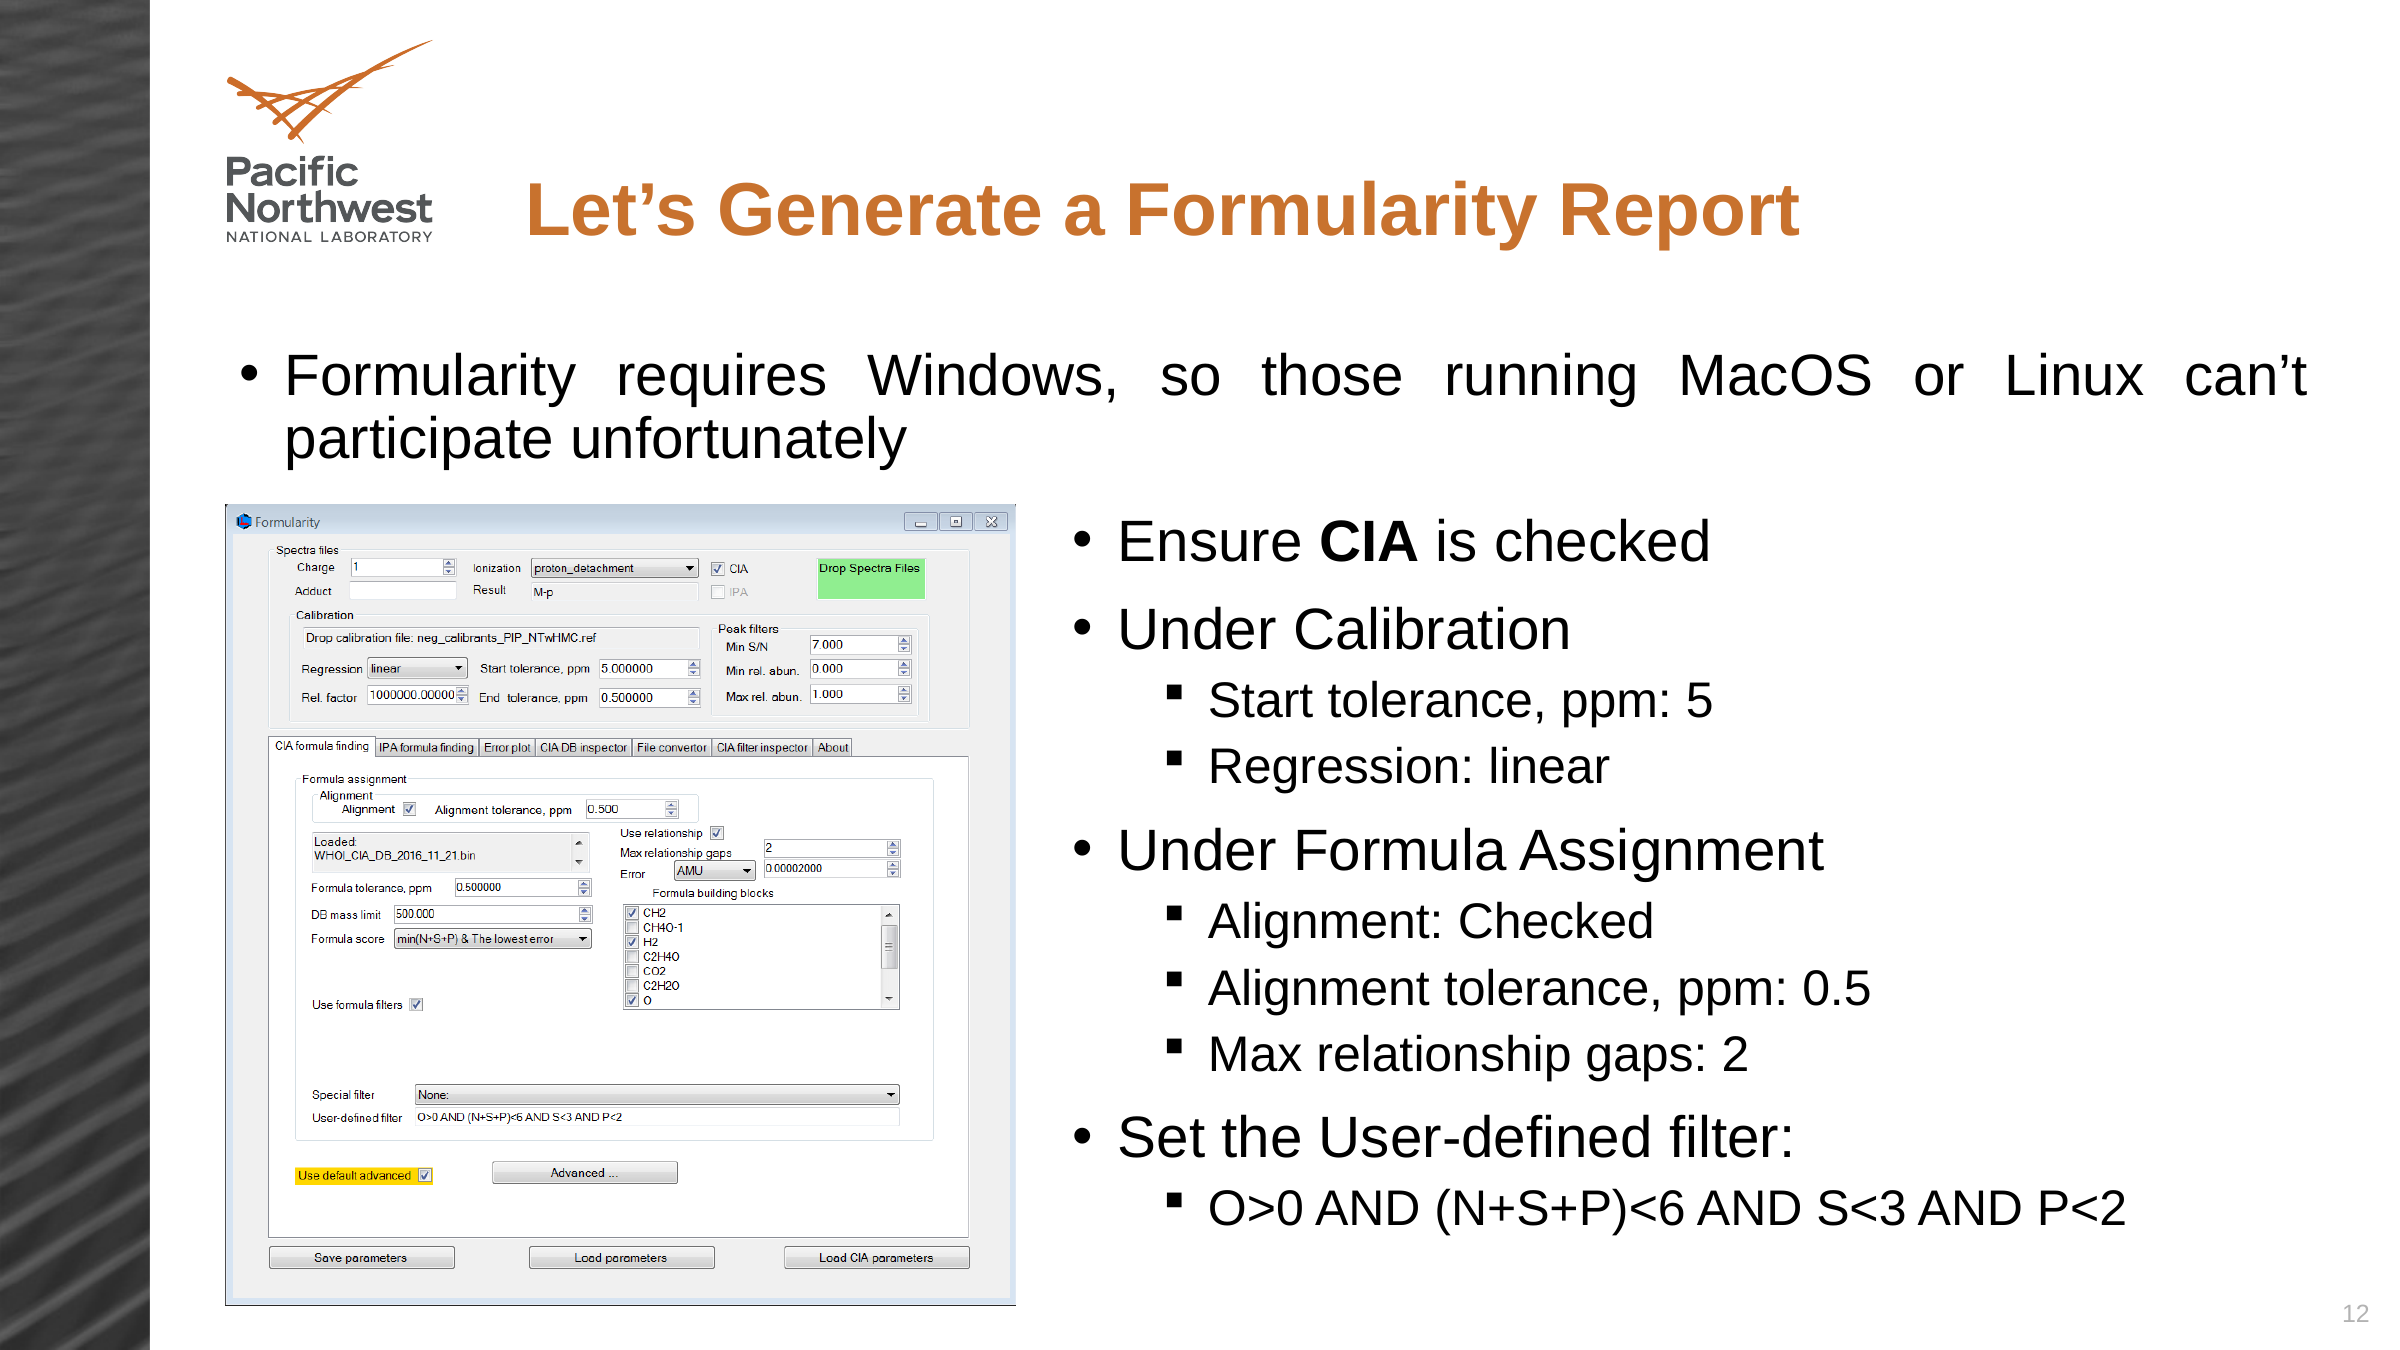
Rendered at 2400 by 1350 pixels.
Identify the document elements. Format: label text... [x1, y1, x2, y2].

text_box Ensure CIA is checked Under Calibration Start tolerance, ppm: 5 Regression: linear Under Formula Assignment Alignment: Checked Alignment tolerance, ppm: 0.5 Max relationship gaps: 2 Set the User-defined filter: O>0 AND (N+S+P)<6 AND S<3 AND P<2 [1058, 503, 2254, 1275]
list Formularity requires Windows, so those running MacOS or Linux can’t participate unfortunately [225, 337, 2325, 782]
title Let’s Generate a Formularity Report [525, 44, 2325, 260]
picture [224, 504, 1016, 1306]
slide_number 12 [2295, 1275, 2370, 1350]
picture [225, 38, 435, 244]
picture [0, 0, 149, 1350]
